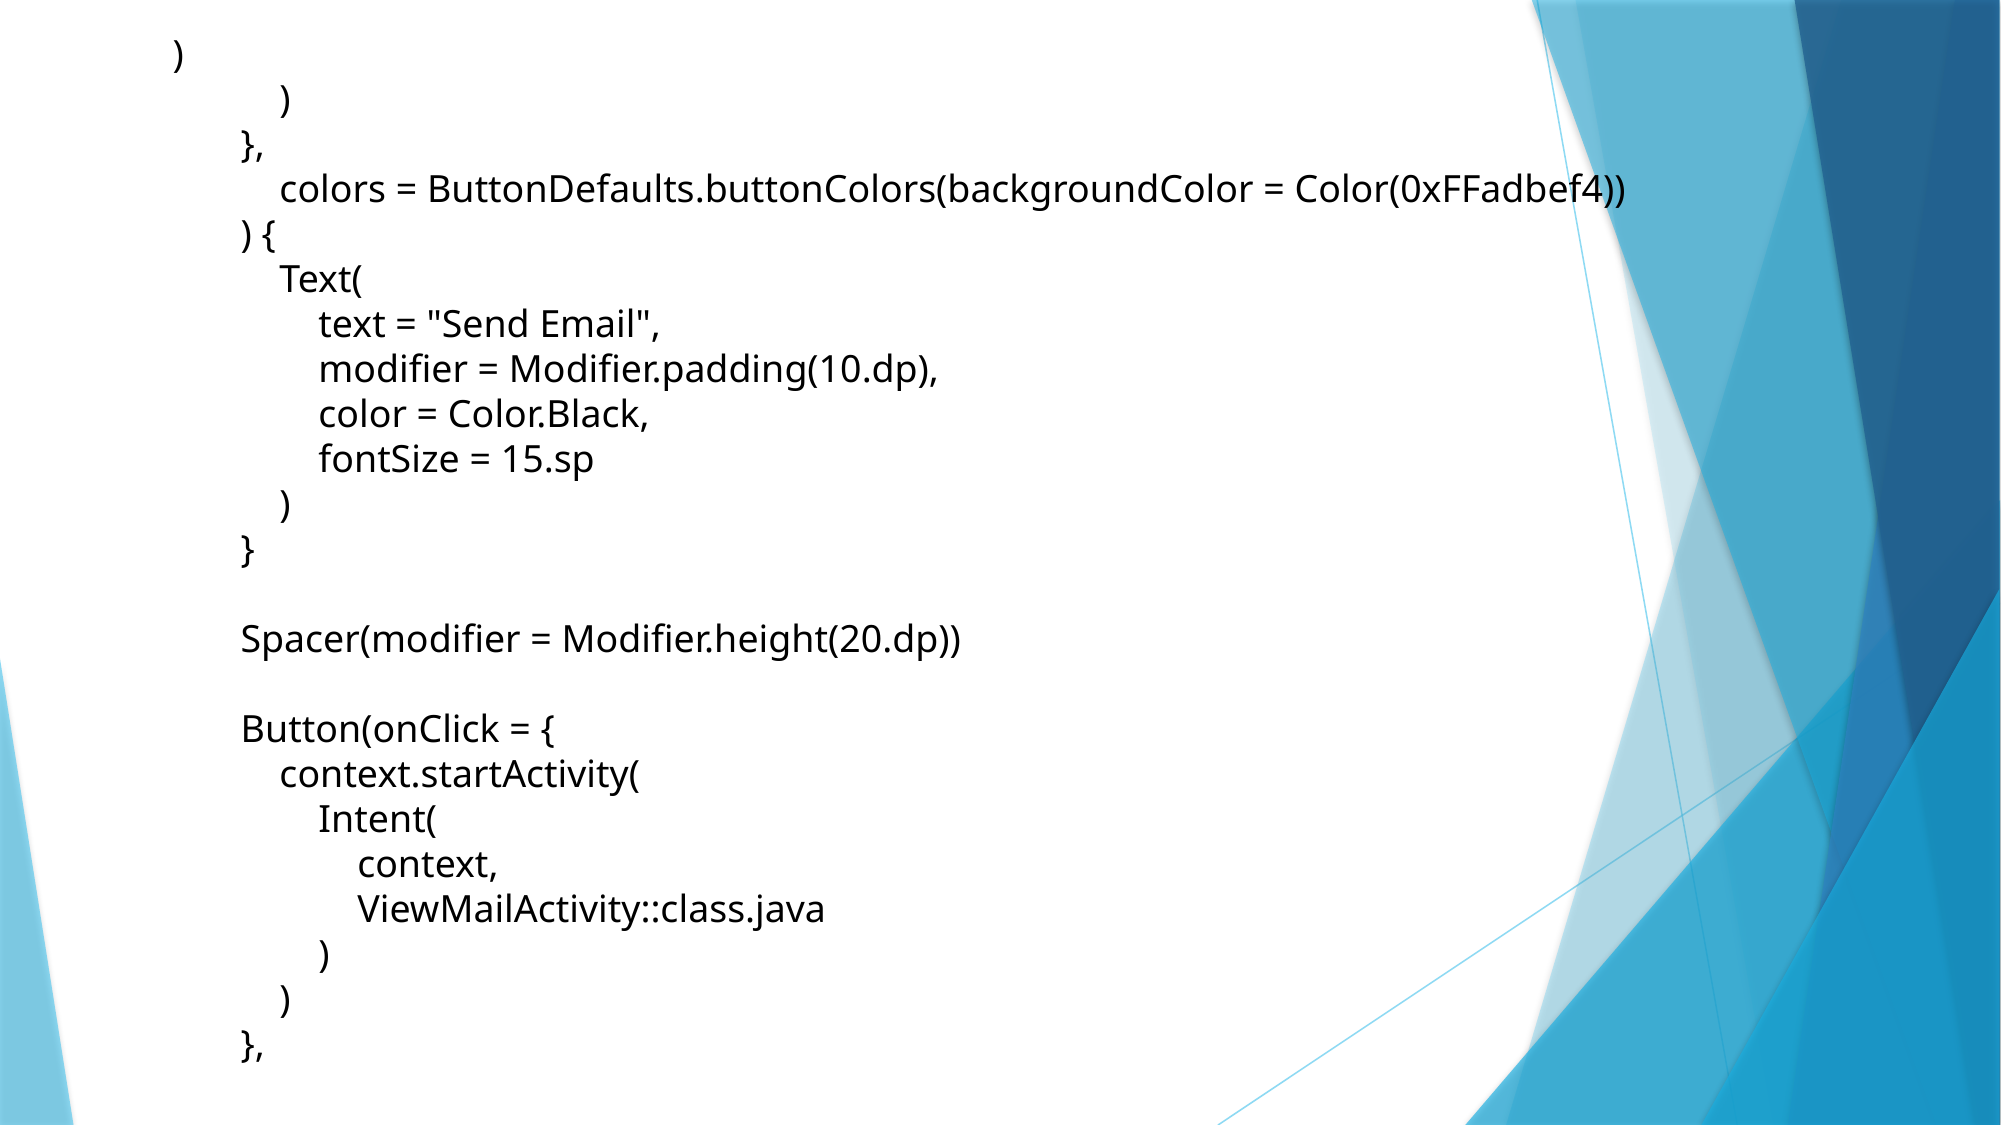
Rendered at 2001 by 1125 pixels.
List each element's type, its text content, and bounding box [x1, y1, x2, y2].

text_box ) ) }, colors = ButtonDefaults.buttonColors(backgroundColor = Color(0xFFadbef4)) ) { Text( text = "Send Email", modifier = Modifier.padding(10.dp), color = Color.Black, fontSize = 15.sp ) } Spacer(modifier = Modifier.height(20.dp)) Button(onClick = { context.startActivity( Intent( context, ViewMailActivity::class.java ) ) }, [148, 23, 1648, 1118]
